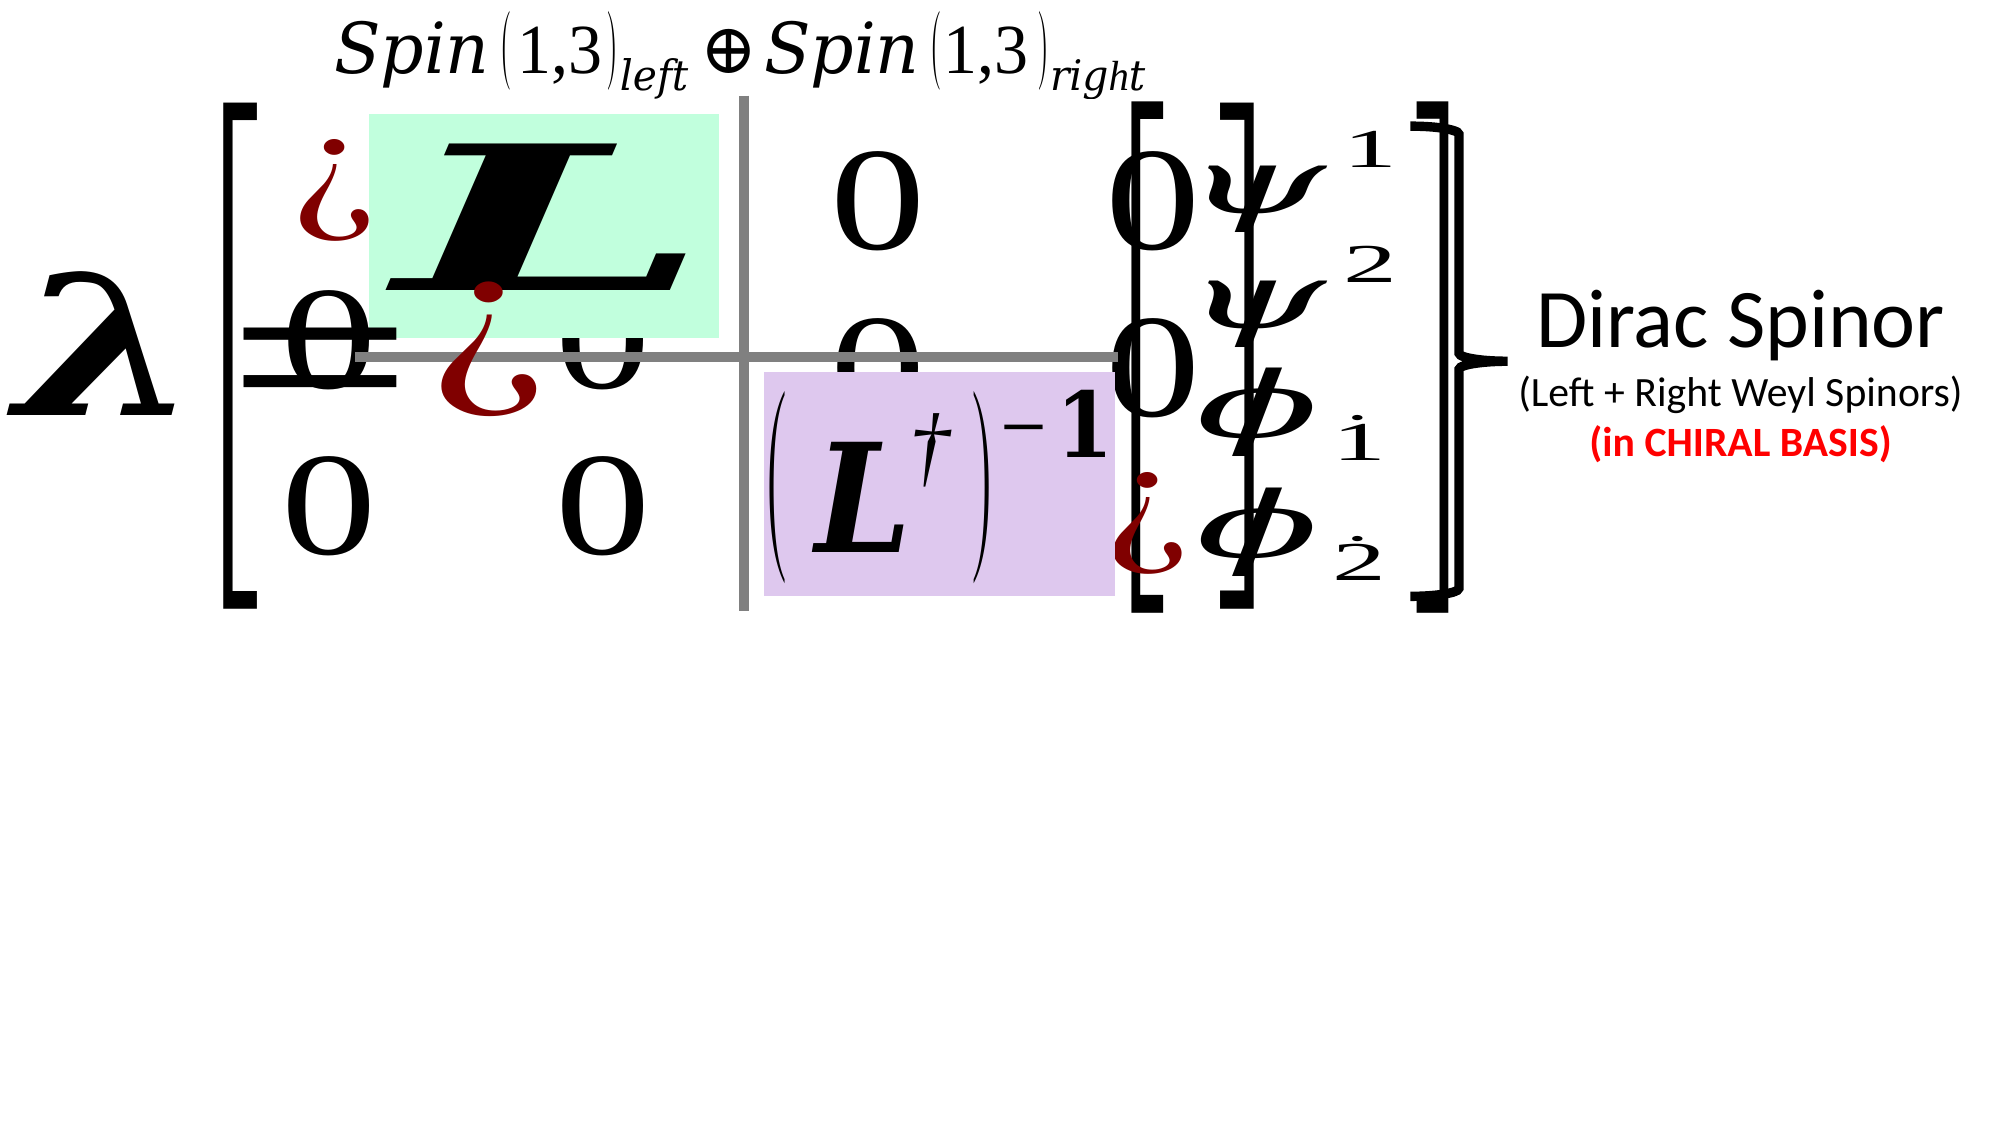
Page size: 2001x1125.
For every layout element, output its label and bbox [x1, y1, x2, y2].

text_box [209, 92, 1274, 614]
text_box [1410, 126, 1987, 597]
